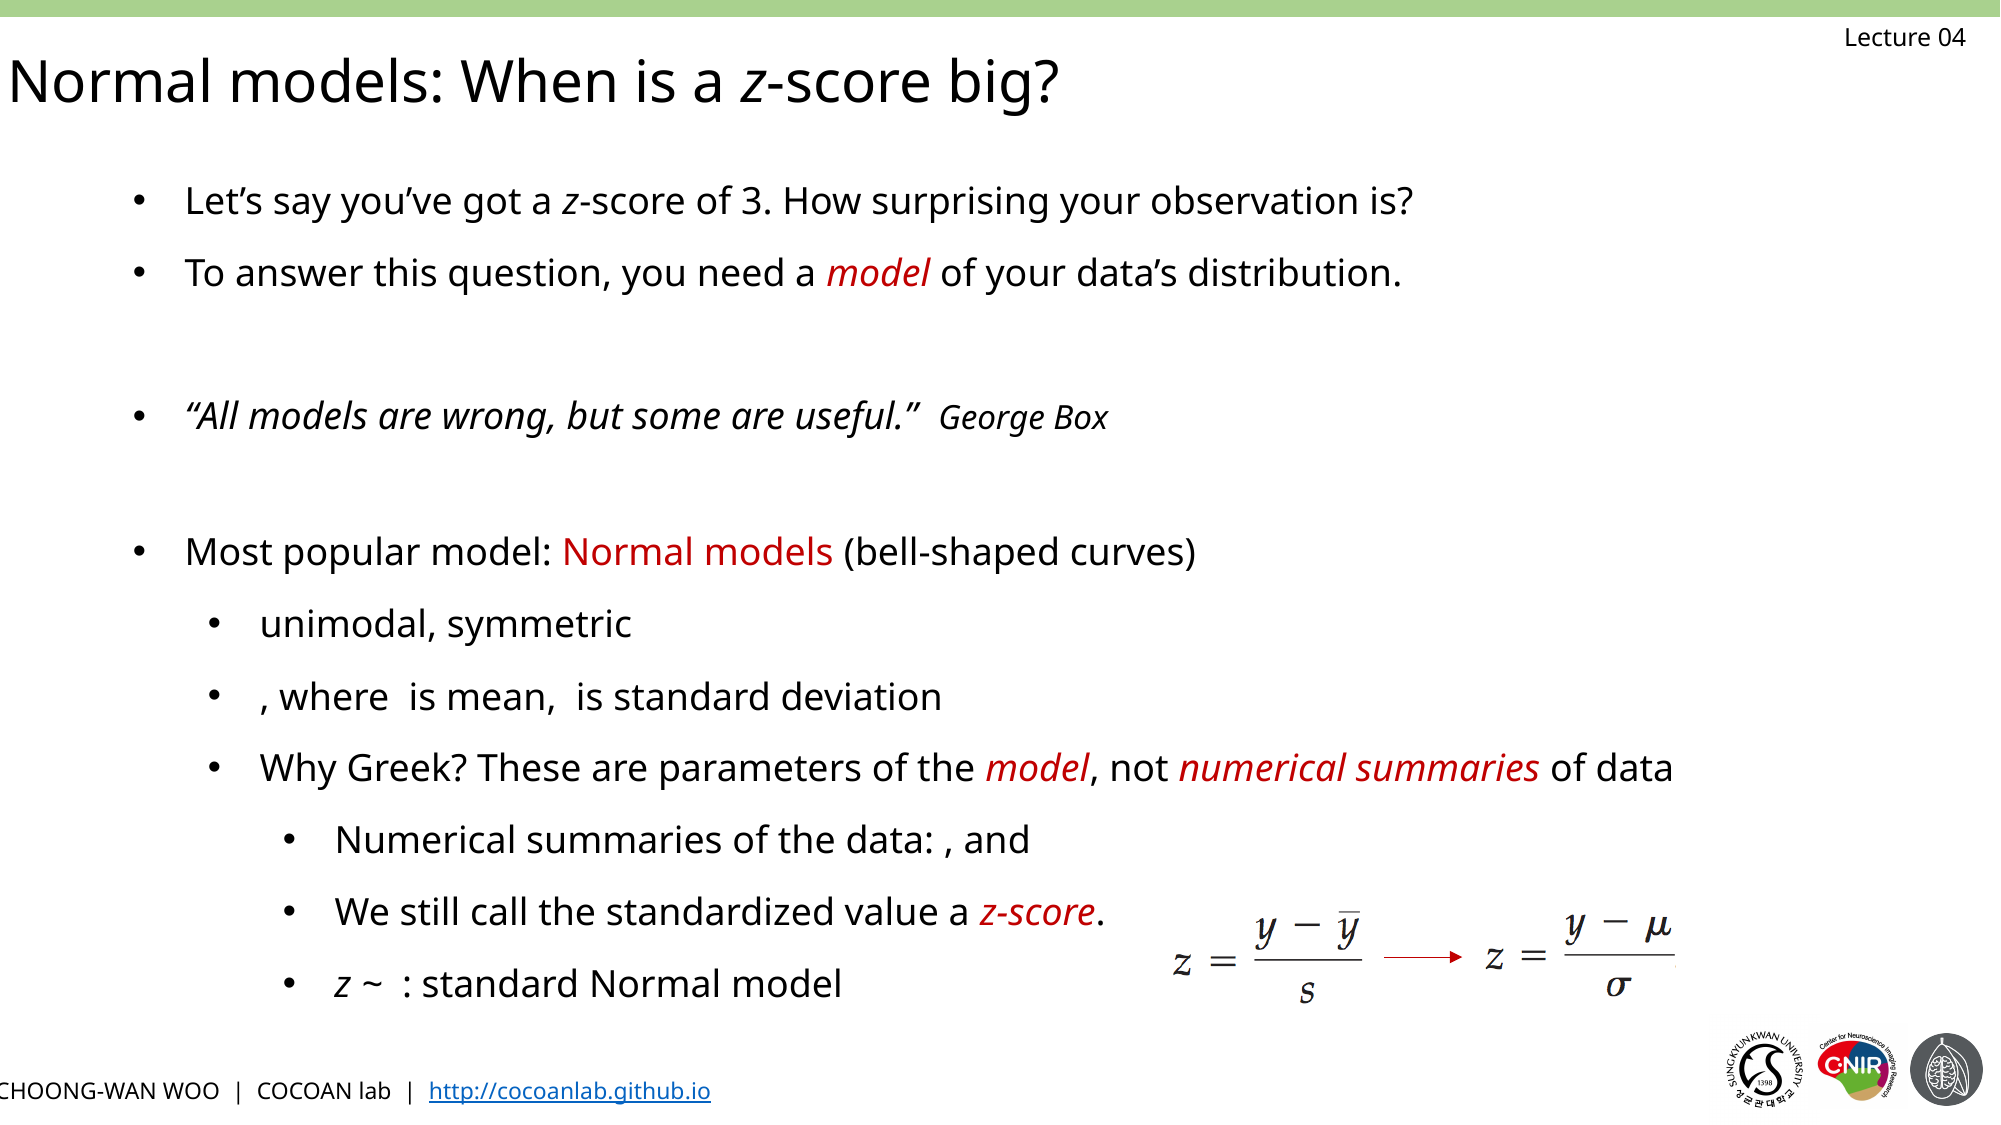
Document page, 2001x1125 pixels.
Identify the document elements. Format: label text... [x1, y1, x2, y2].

text_box Normal models: When is a z-score big? [0, 36, 1075, 122]
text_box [1709, 1014, 1983, 1125]
text_box Lecture 04 [1623, 13, 2000, 59]
text_box [0, 0, 2000, 18]
text_box CHOONG-WAN WOO | COCOAN lab | http://cocoanlab.github.io [0, 1069, 727, 1116]
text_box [1156, 893, 1676, 1024]
